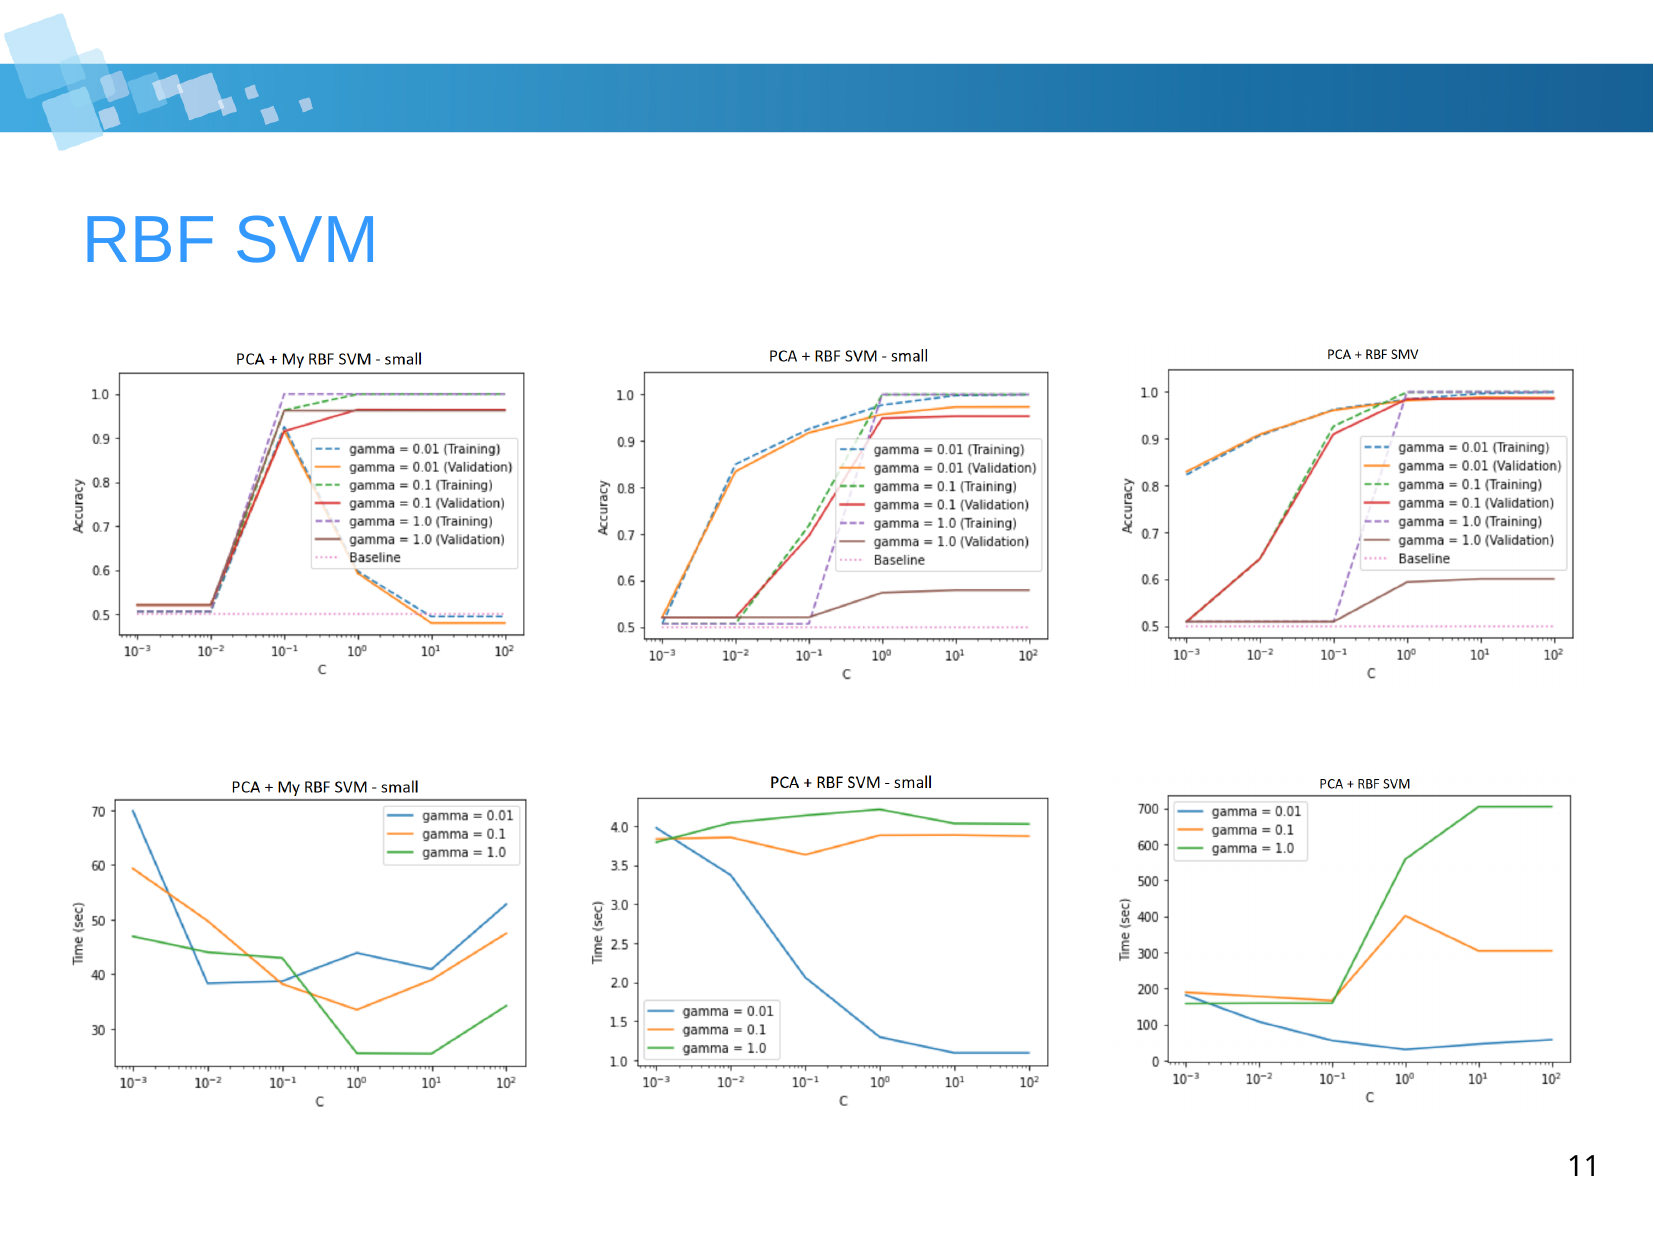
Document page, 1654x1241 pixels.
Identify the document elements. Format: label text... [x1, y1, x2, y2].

picture [0, 0, 1653, 1238]
title RBF SVM [82, 132, 1571, 340]
slide_number 11 [1304, 1147, 1601, 1234]
